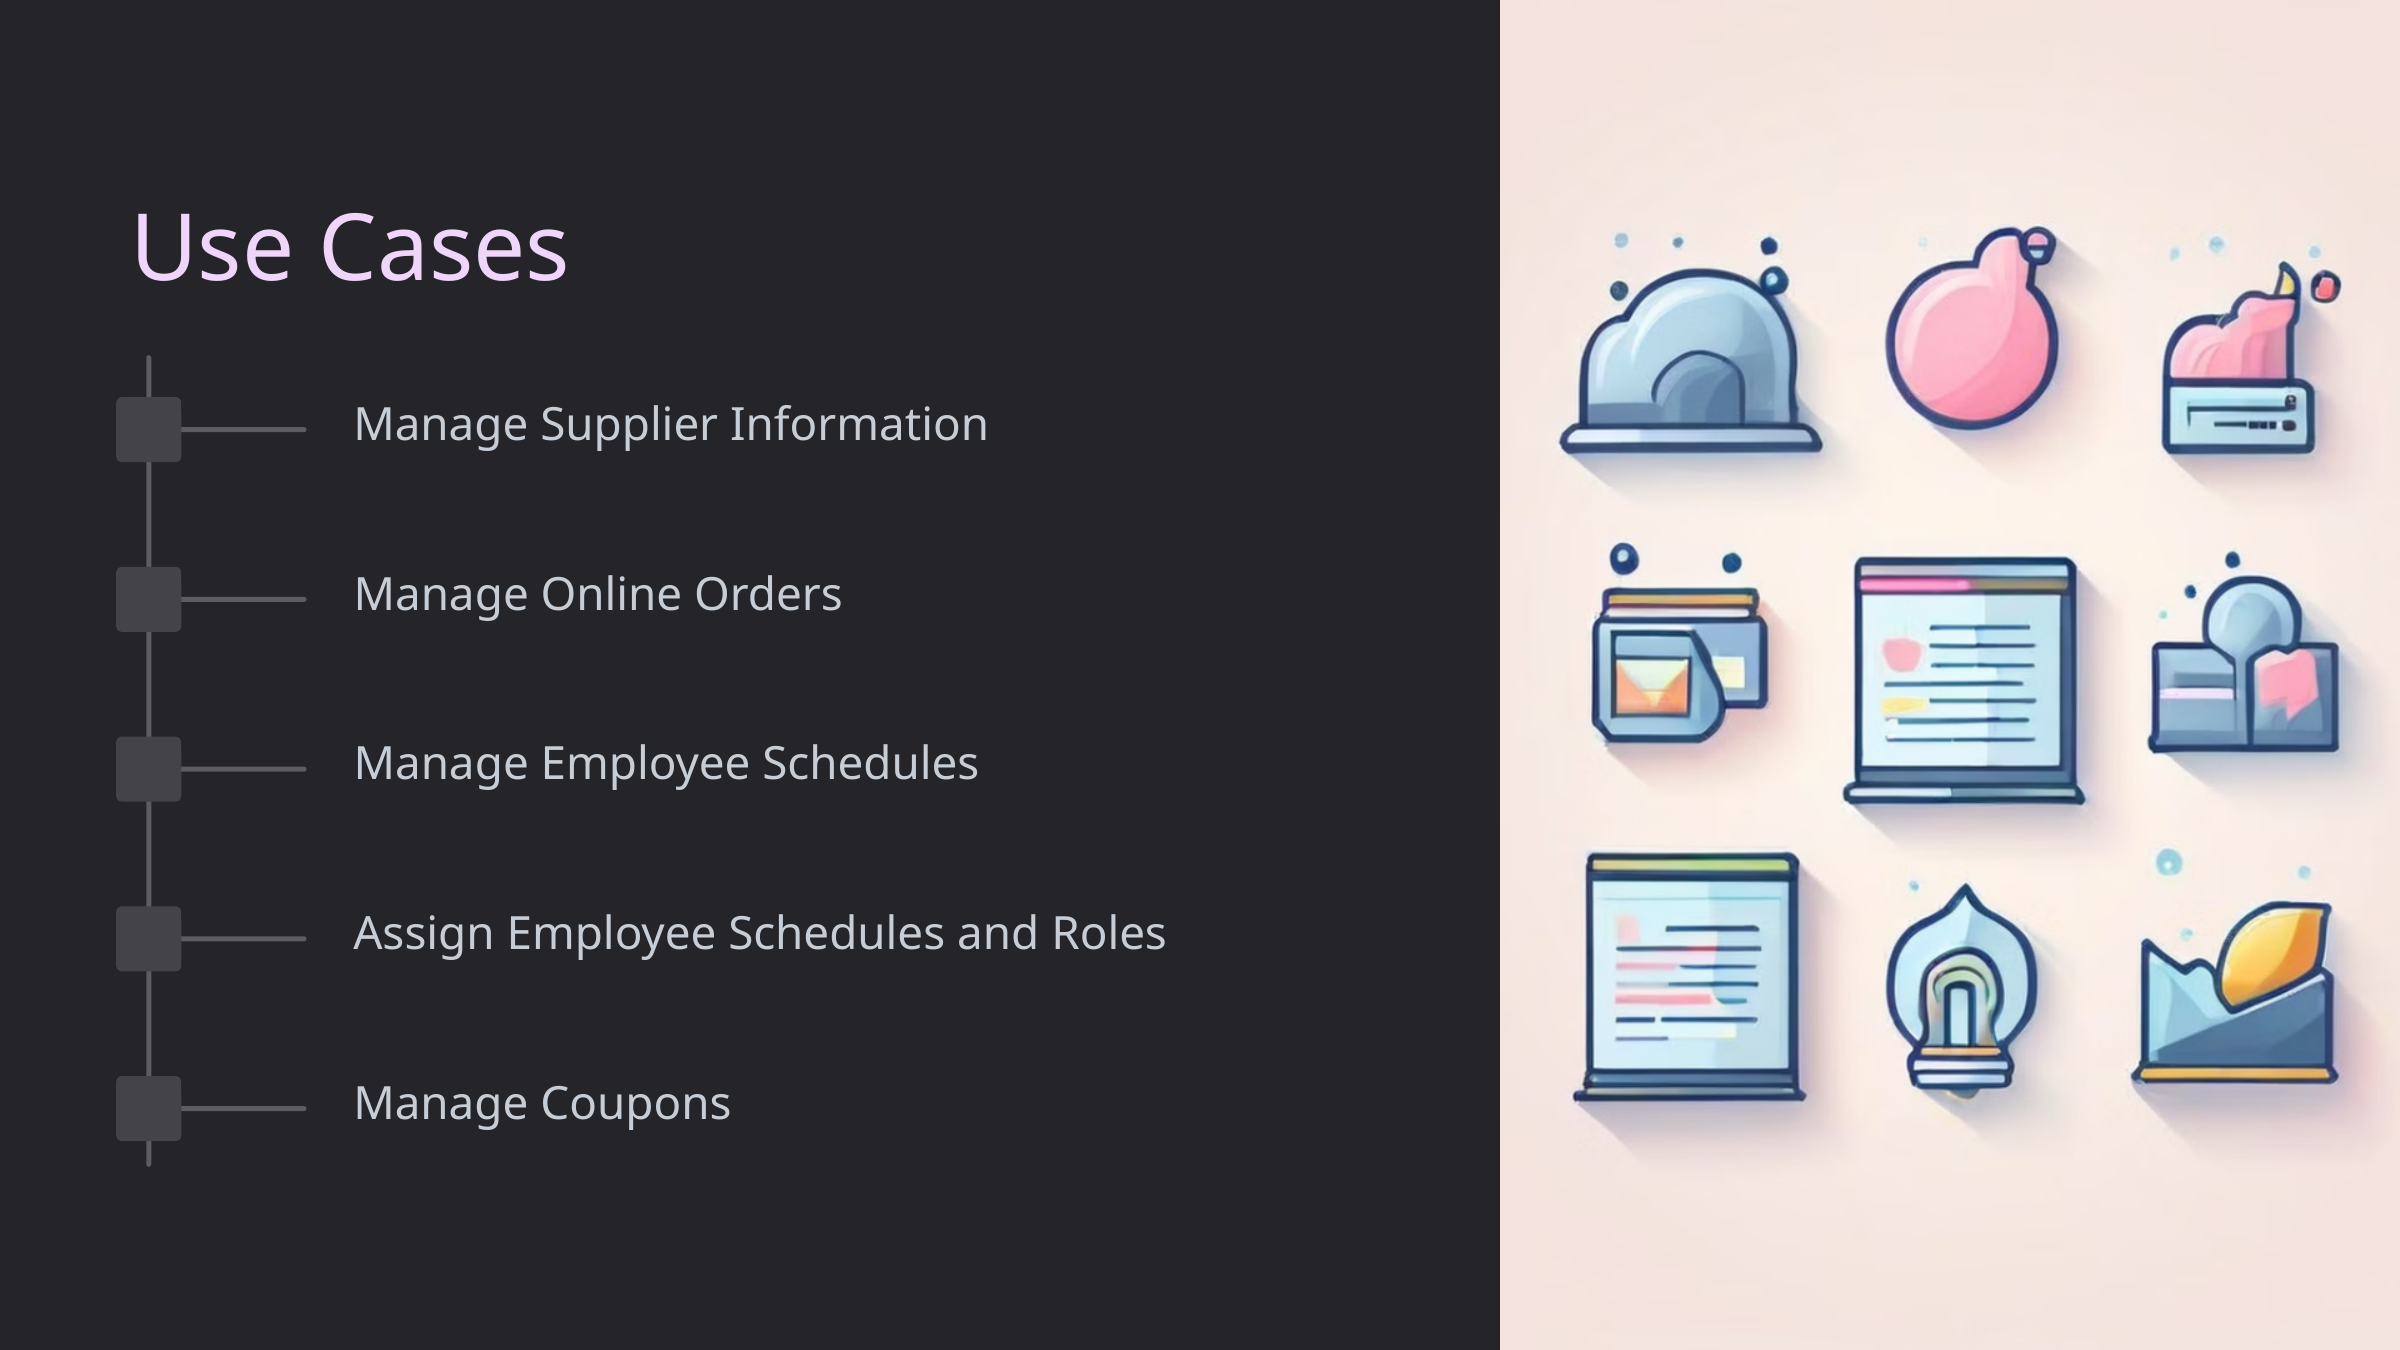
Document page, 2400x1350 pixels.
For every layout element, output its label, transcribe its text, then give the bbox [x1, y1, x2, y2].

text_box [146, 1142, 152, 1167]
text_box [116, 397, 182, 463]
text_box [182, 936, 307, 942]
text_box [146, 802, 152, 906]
text_box Manage Employee Schedules [353, 731, 989, 790]
text_box Assign Employee Schedules and Roles [353, 901, 1178, 960]
text_box [182, 427, 307, 433]
text_box [146, 463, 152, 566]
text_box [182, 766, 307, 772]
text_box [146, 355, 152, 397]
text_box [116, 736, 182, 802]
text_box [116, 906, 182, 972]
text_box Use Cases [130, 183, 1061, 300]
text_box Manage Coupons [353, 1071, 819, 1130]
text_box [182, 1106, 307, 1112]
text_box [116, 1076, 182, 1142]
text_box [146, 632, 152, 736]
text_box [182, 596, 307, 602]
text_box [116, 566, 182, 632]
text_box [146, 972, 152, 1076]
picture [1499, 0, 2400, 1350]
text_box Manage Online Orders [353, 562, 839, 621]
text_box Manage Supplier Information [353, 392, 981, 451]
